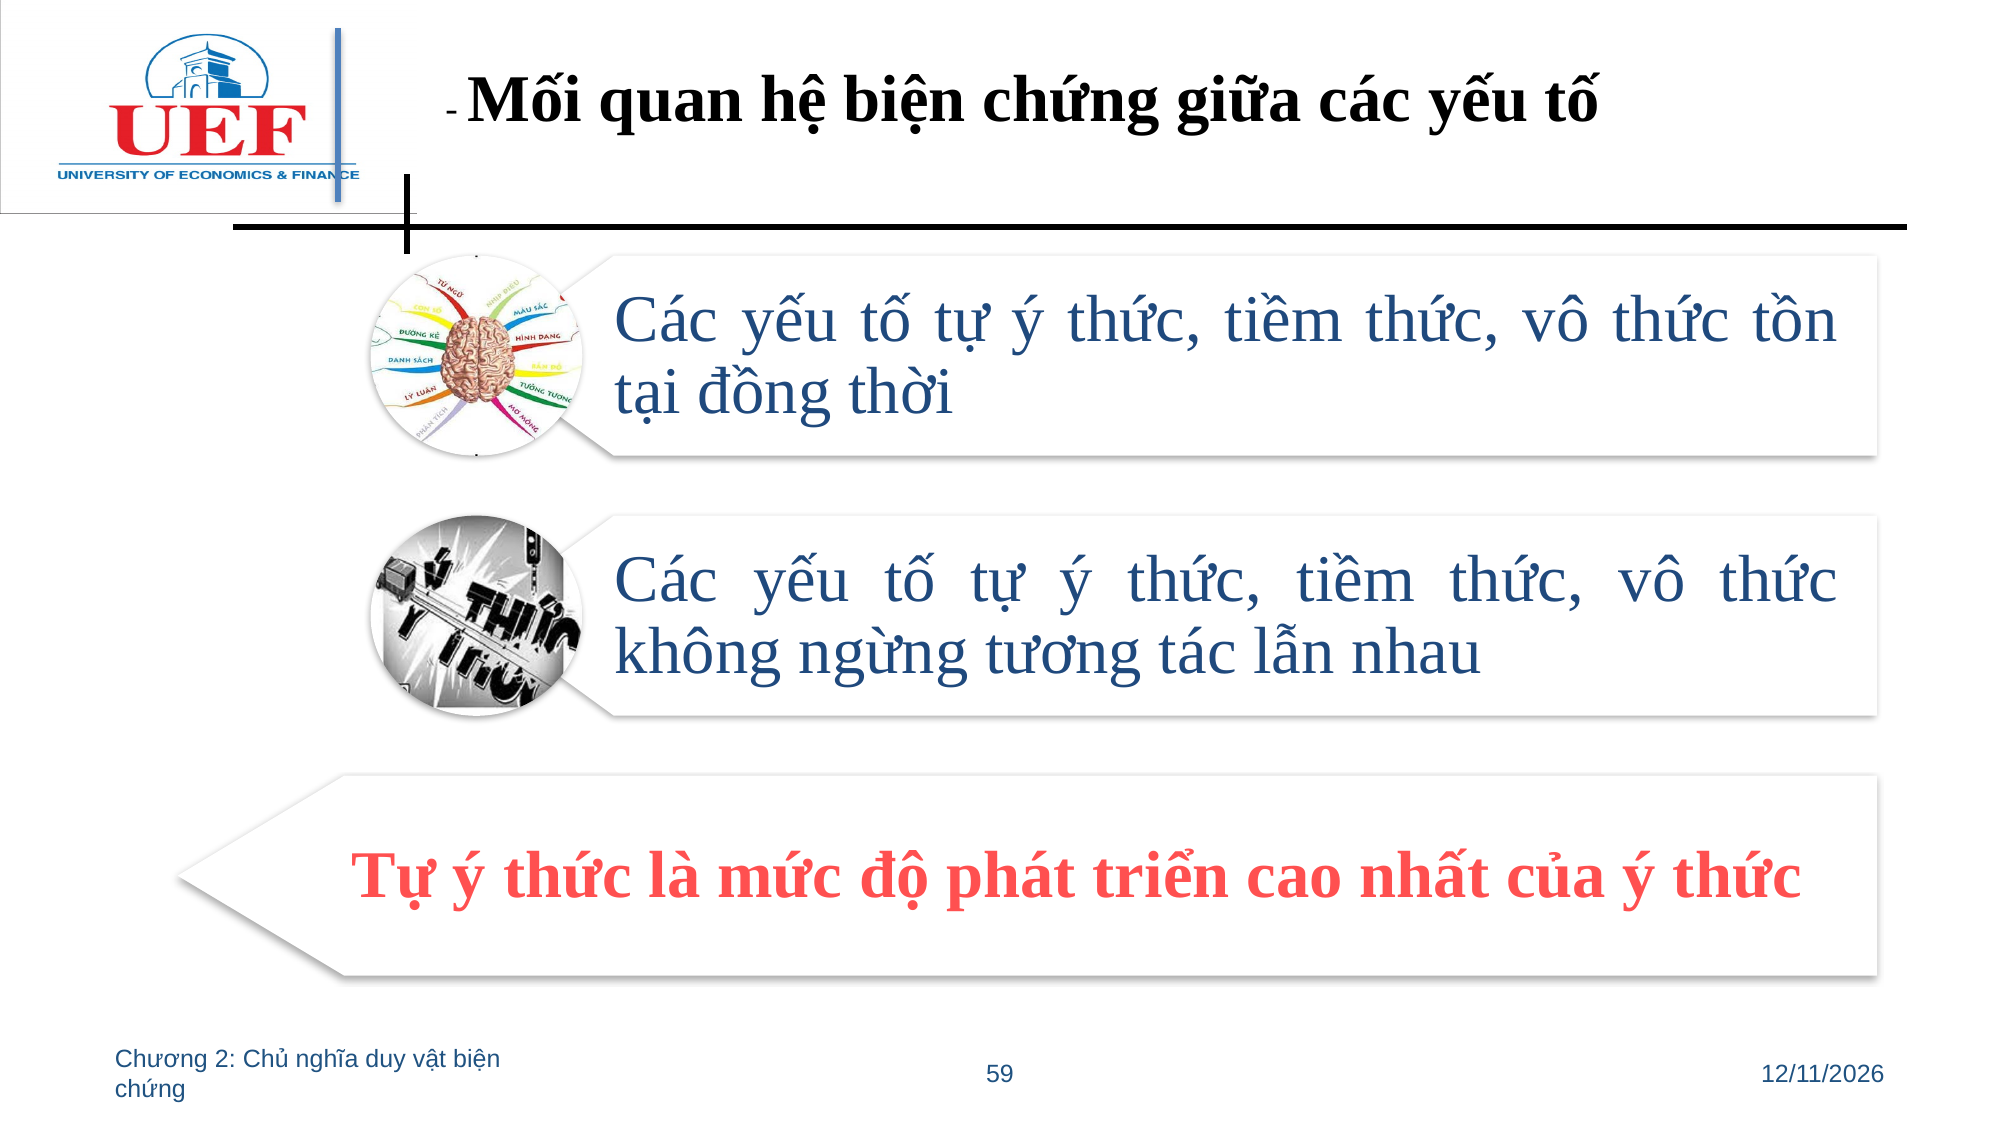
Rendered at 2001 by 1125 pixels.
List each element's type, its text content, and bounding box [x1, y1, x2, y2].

footer Chương 2: Chủ nghĩa duy vật biện chứng [99, 1042, 567, 1103]
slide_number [1433, 1042, 1900, 1103]
text_box - Mối quan hệ biện chứng giữa các yếu tố [430, 47, 1624, 143]
slide_number 59 [683, 1042, 1317, 1103]
picture [0, 0, 417, 214]
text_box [151, 255, 1878, 977]
